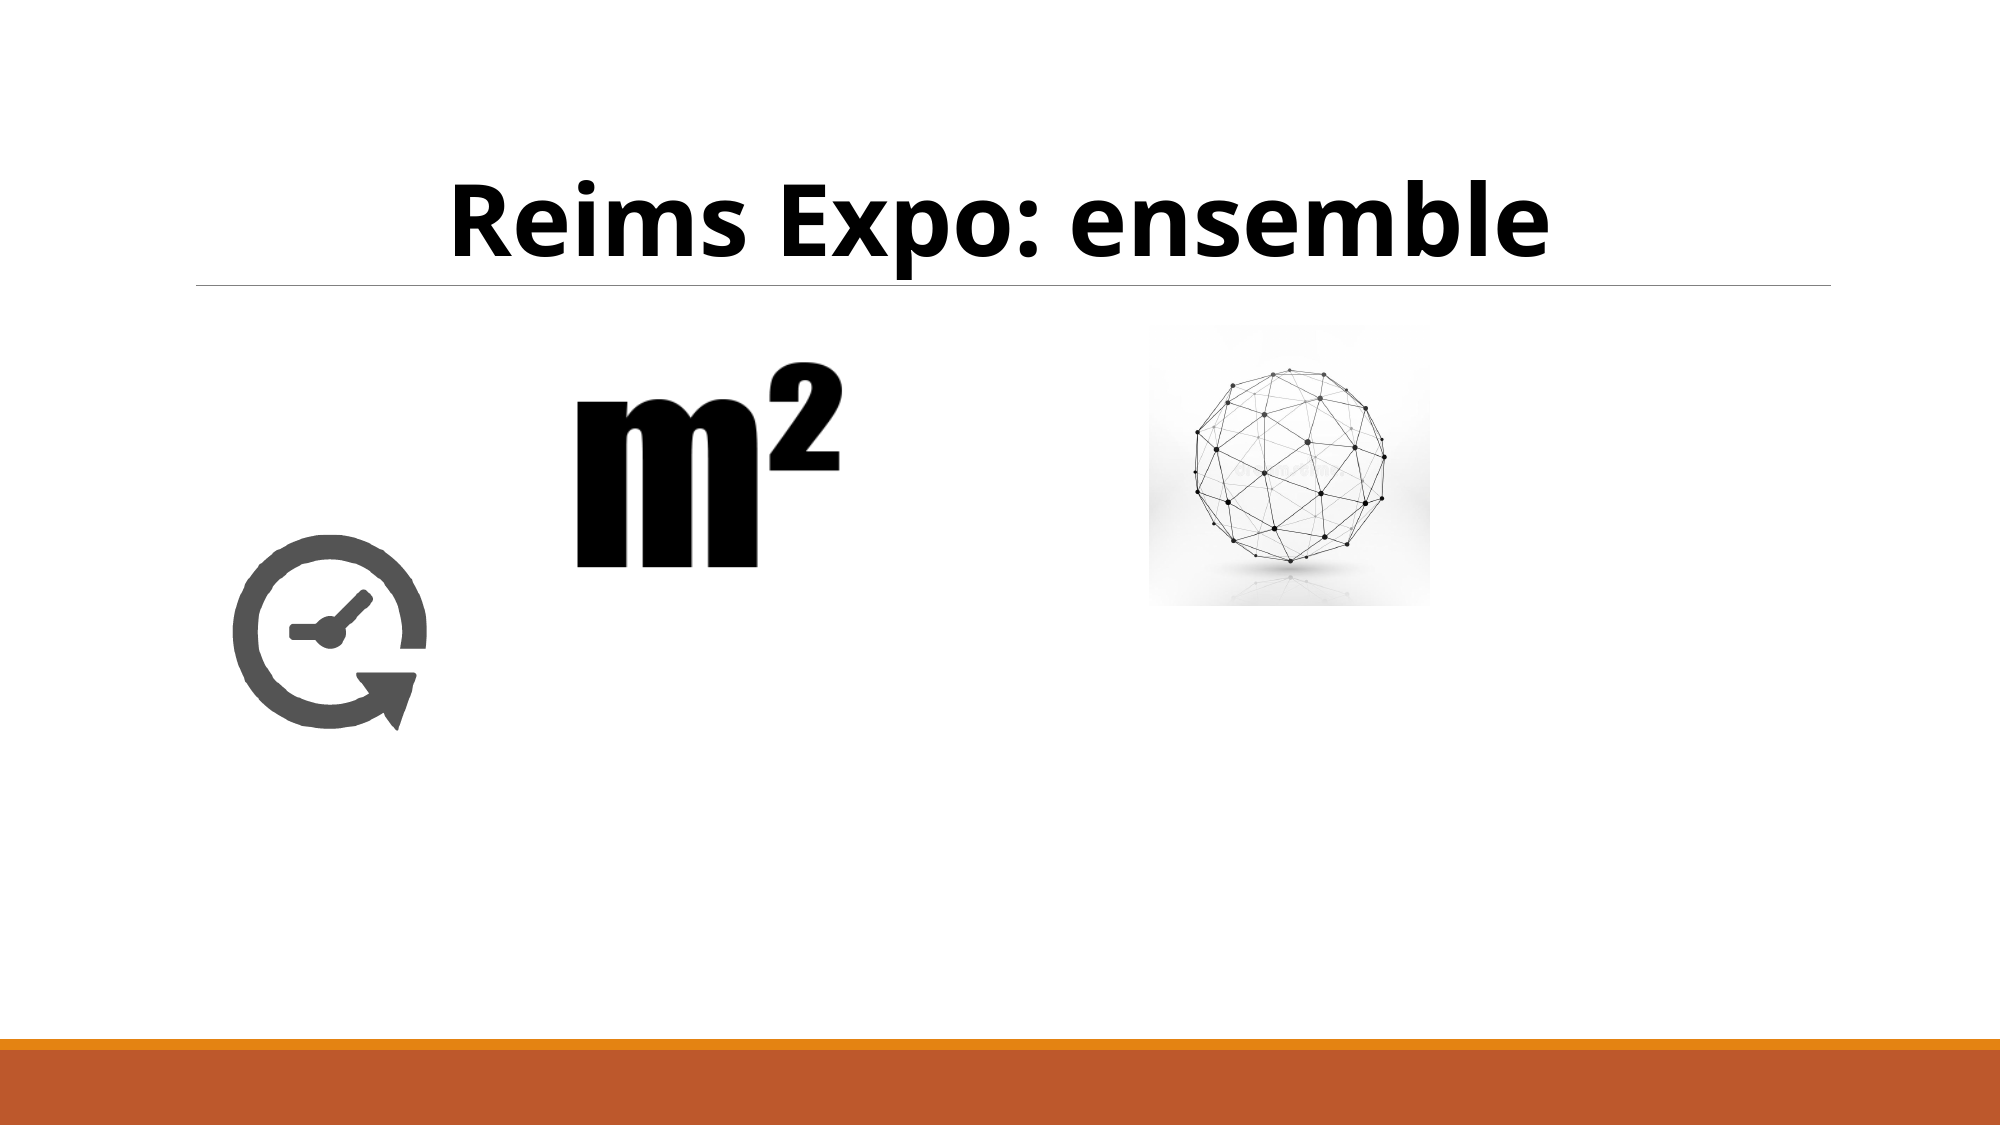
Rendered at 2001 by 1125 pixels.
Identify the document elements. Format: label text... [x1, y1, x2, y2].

picture [1149, 325, 1430, 606]
picture [570, 350, 851, 581]
picture [188, 490, 469, 771]
text_box Reims Expo: ensemble [265, 148, 1735, 284]
